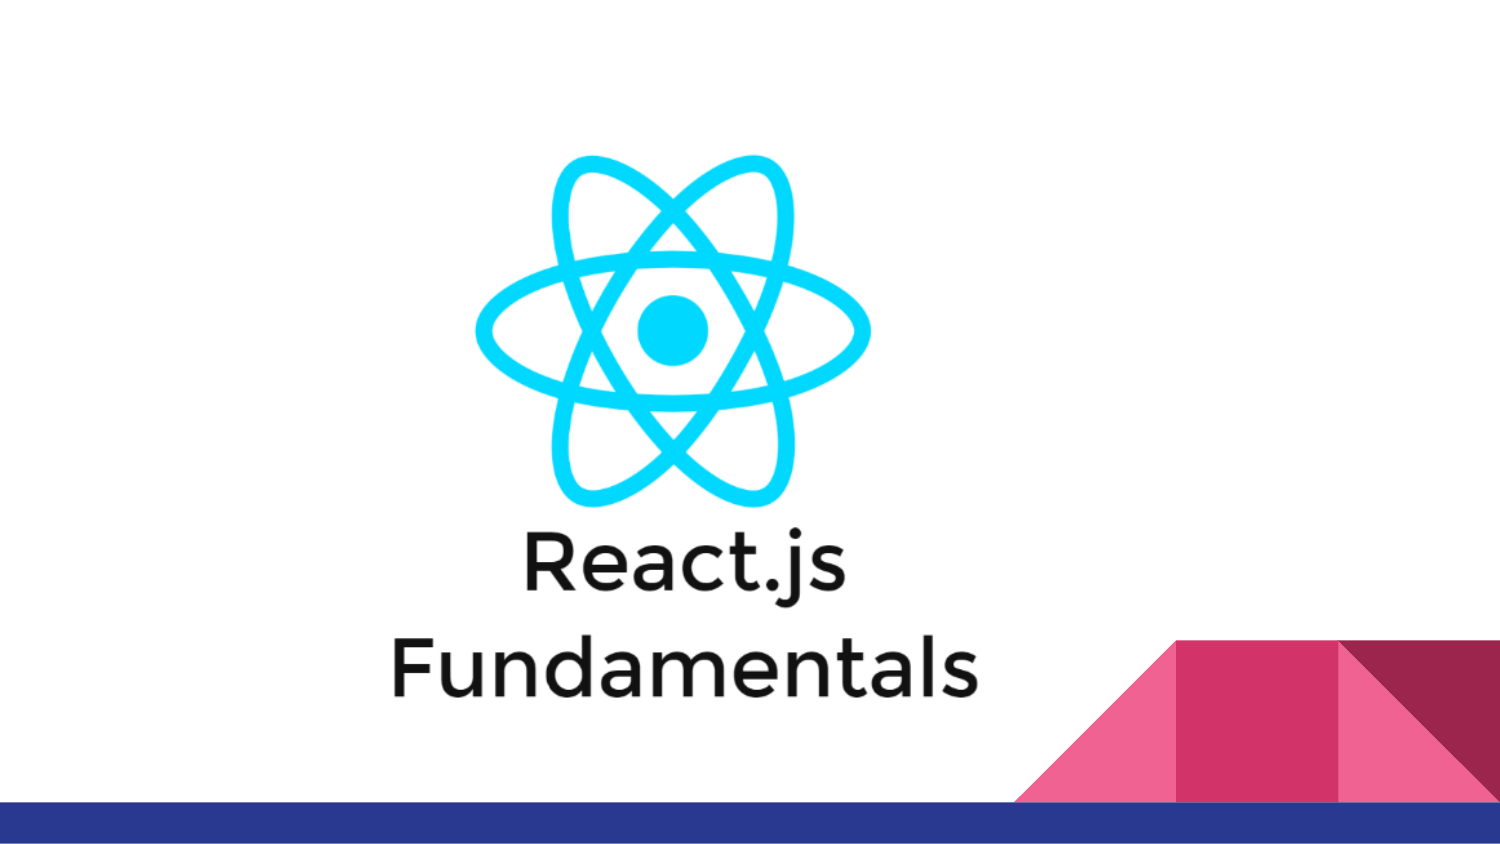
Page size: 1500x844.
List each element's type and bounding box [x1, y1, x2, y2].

picture [324, 39, 1053, 757]
